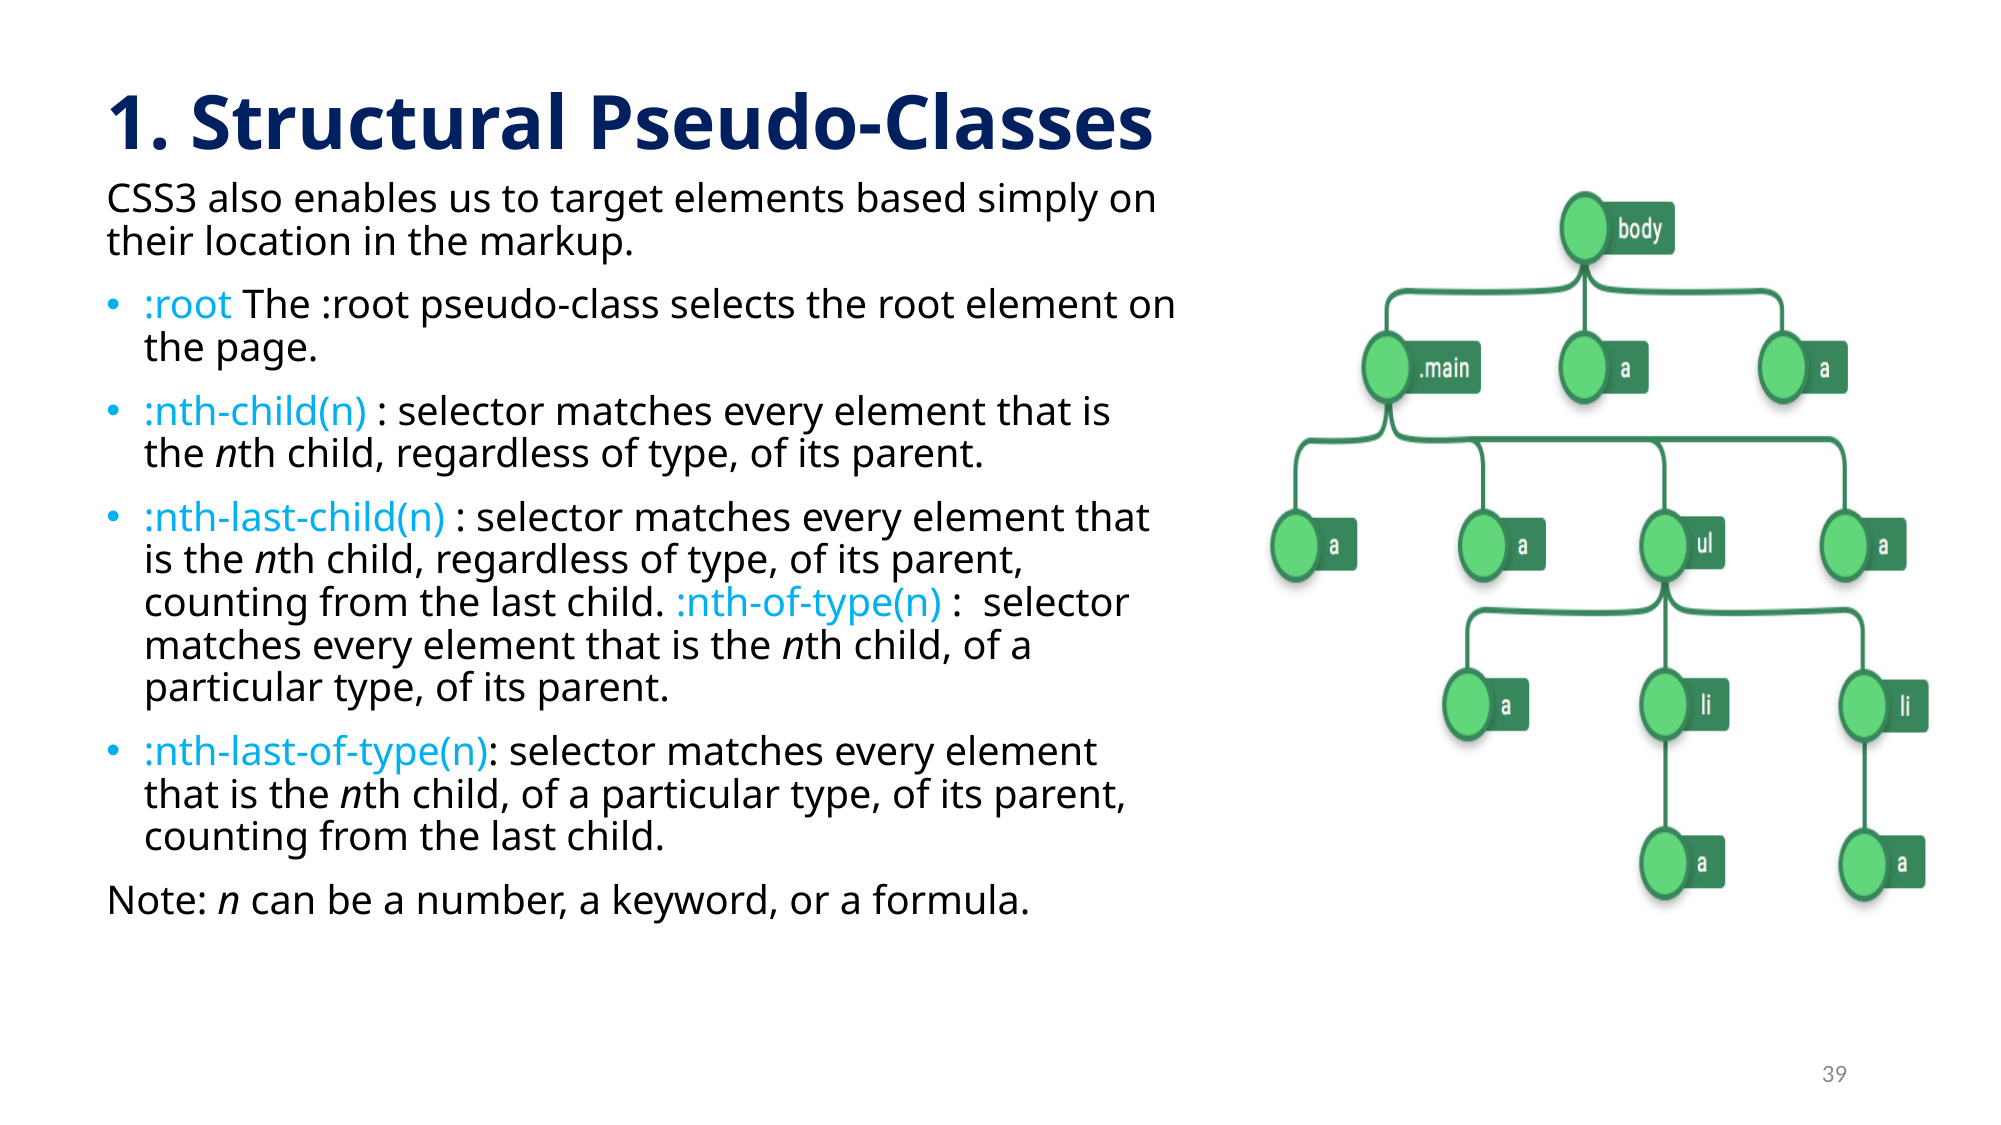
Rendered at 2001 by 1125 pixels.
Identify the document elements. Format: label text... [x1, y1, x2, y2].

list CSS3 also enables us to target elements based simply on their location in the markup. :root The :root pseudo-class selects the root element on the page. :nth-child(n) : selector matches every element that is the nth child, regardless of type, of its parent. :nth-last-child(n) : selector matches every element that is the nth child, regardless of type, of its parent, counting from the last child. :nth-of-type(n) : selector matches every element that is the nth child, of a particular type, of its parent. :nth-last-of-type(n): selector matches every element that is the nth child, of a particular type, of its parent, counting from the last child. Note: n can be a number, a keyword, or a formula. [91, 170, 1198, 1098]
slide_number 39 [1412, 1042, 1863, 1103]
title 1. Structural Pseudo-Classes [91, 52, 1817, 199]
picture [1220, 78, 1980, 1014]
